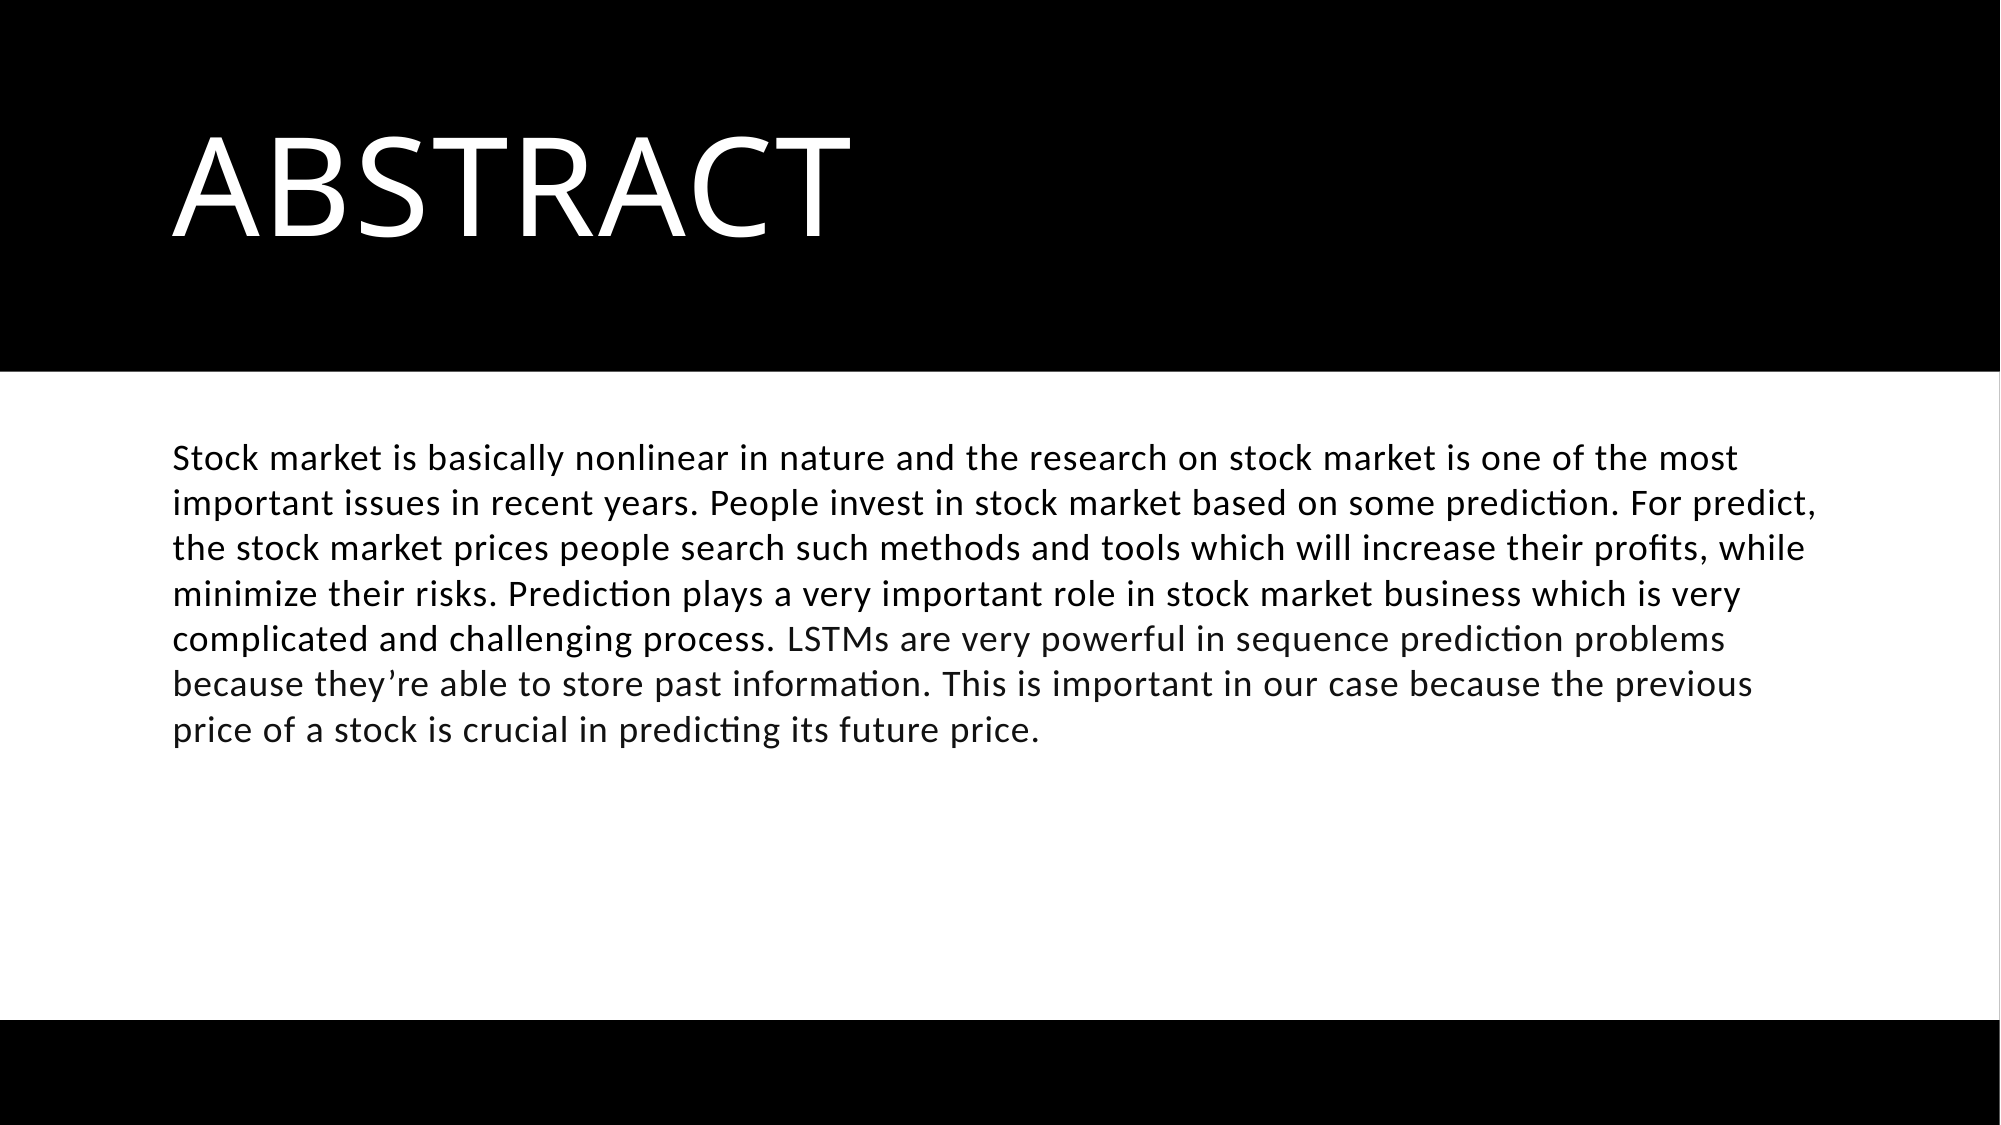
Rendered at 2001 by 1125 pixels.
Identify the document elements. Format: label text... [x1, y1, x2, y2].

text_box [0, 1021, 2000, 1125]
text_box [0, 370, 2000, 1021]
text_box [0, 0, 2000, 370]
list Stock market is basically nonlinear in nature and the research on stock market is one of the most important issues in recent years. People invest in stock market based on some prediction. For predict, the stock market prices people search such methods and tools which will increase their profits, while minimize their risks. Prediction plays a very important role in stock market business which is very complicated and challenging process. LSTMs are very powerful in sequence prediction problems because they’re able to store past information. This is important in our case because the previous price of a stock is crucial in predicting its future price. [157, 424, 1842, 959]
title Abstract [157, 52, 1842, 332]
